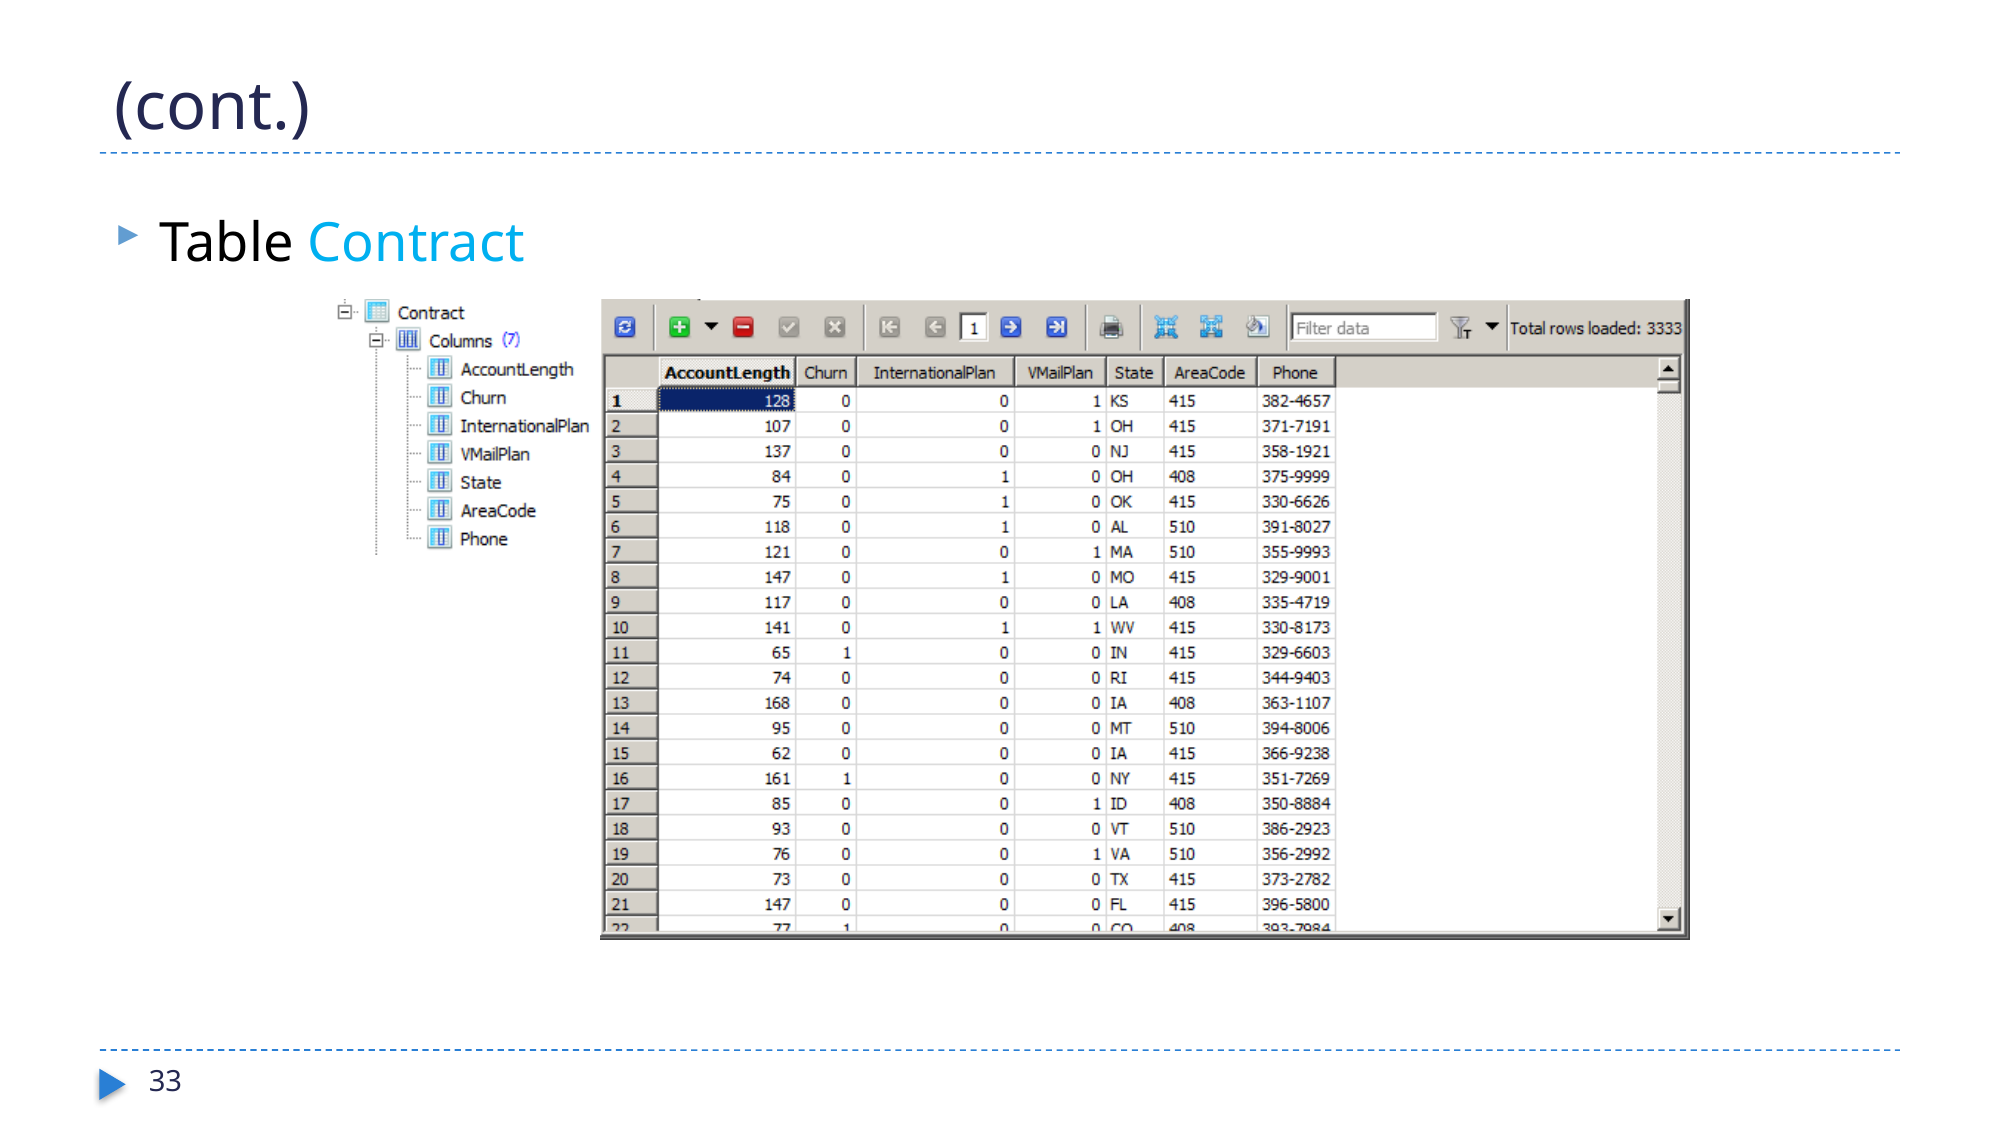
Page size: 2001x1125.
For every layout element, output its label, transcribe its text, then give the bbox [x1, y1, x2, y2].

list Table Contract [99, 200, 1675, 313]
picture [324, 299, 1690, 941]
slide_number 33 [133, 1055, 568, 1103]
title (cont.) [99, 24, 1900, 151]
